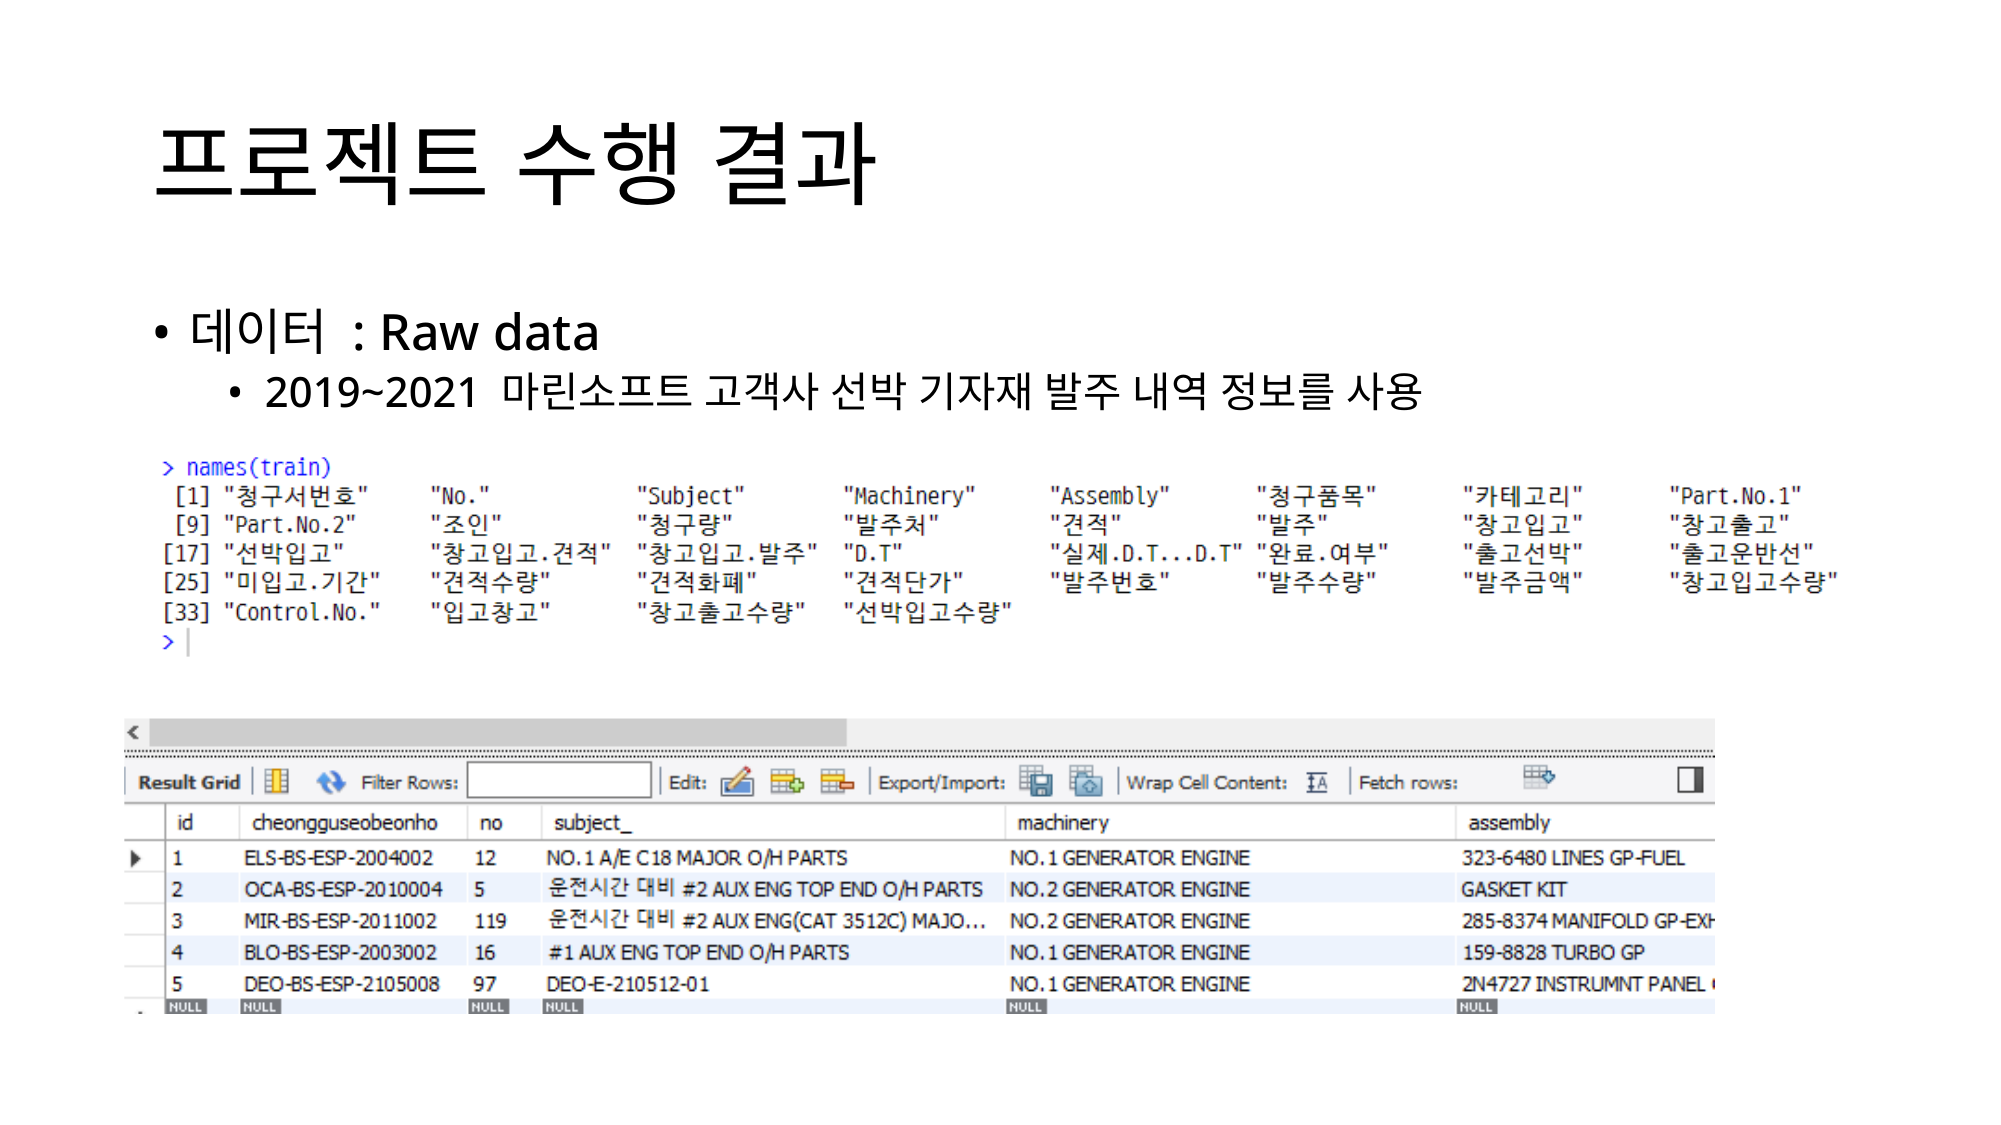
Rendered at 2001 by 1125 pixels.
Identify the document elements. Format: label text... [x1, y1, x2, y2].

list 데이터 : Raw data 2019~2021 마린소프트 고객사 선박 기자재 발주 내역 정보를 사용 [137, 299, 1863, 1014]
title 프로젝트 수행 결과 [137, 59, 1863, 278]
picture [155, 453, 1845, 672]
picture [124, 688, 1716, 1014]
